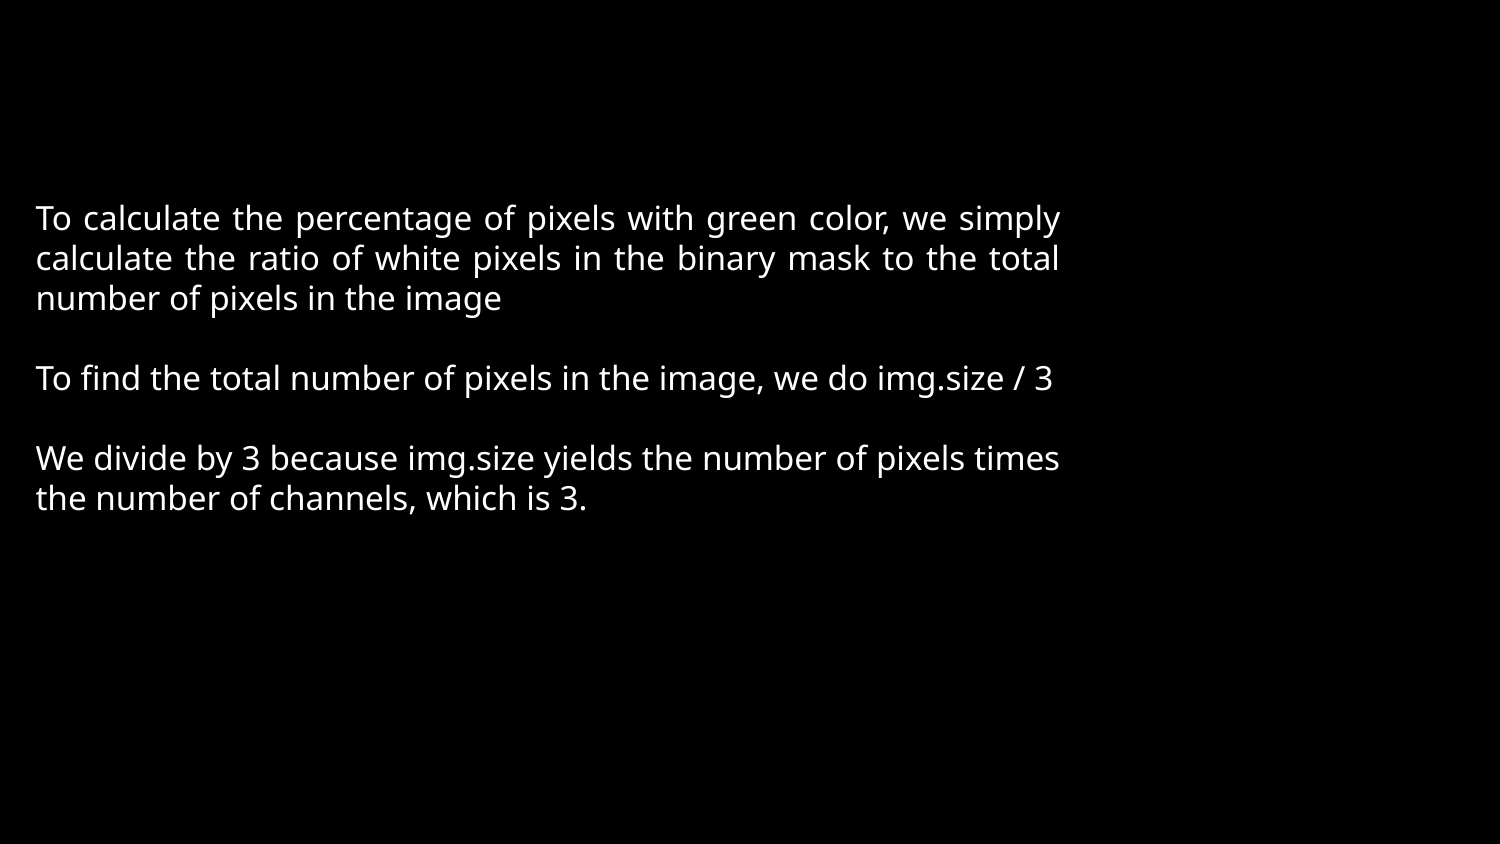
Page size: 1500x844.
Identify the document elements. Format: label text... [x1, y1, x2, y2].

text_box To calculate the percentage of pixels with green color, we simply calculate the ratio of white pixels in the binary mask to the total number of pixels in the image To find the total number of pixels in the image, we do img.size / 3 We divide by 3 because img.size yields the number of pixels times the number of channels, which is 3. [32, 195, 1066, 520]
